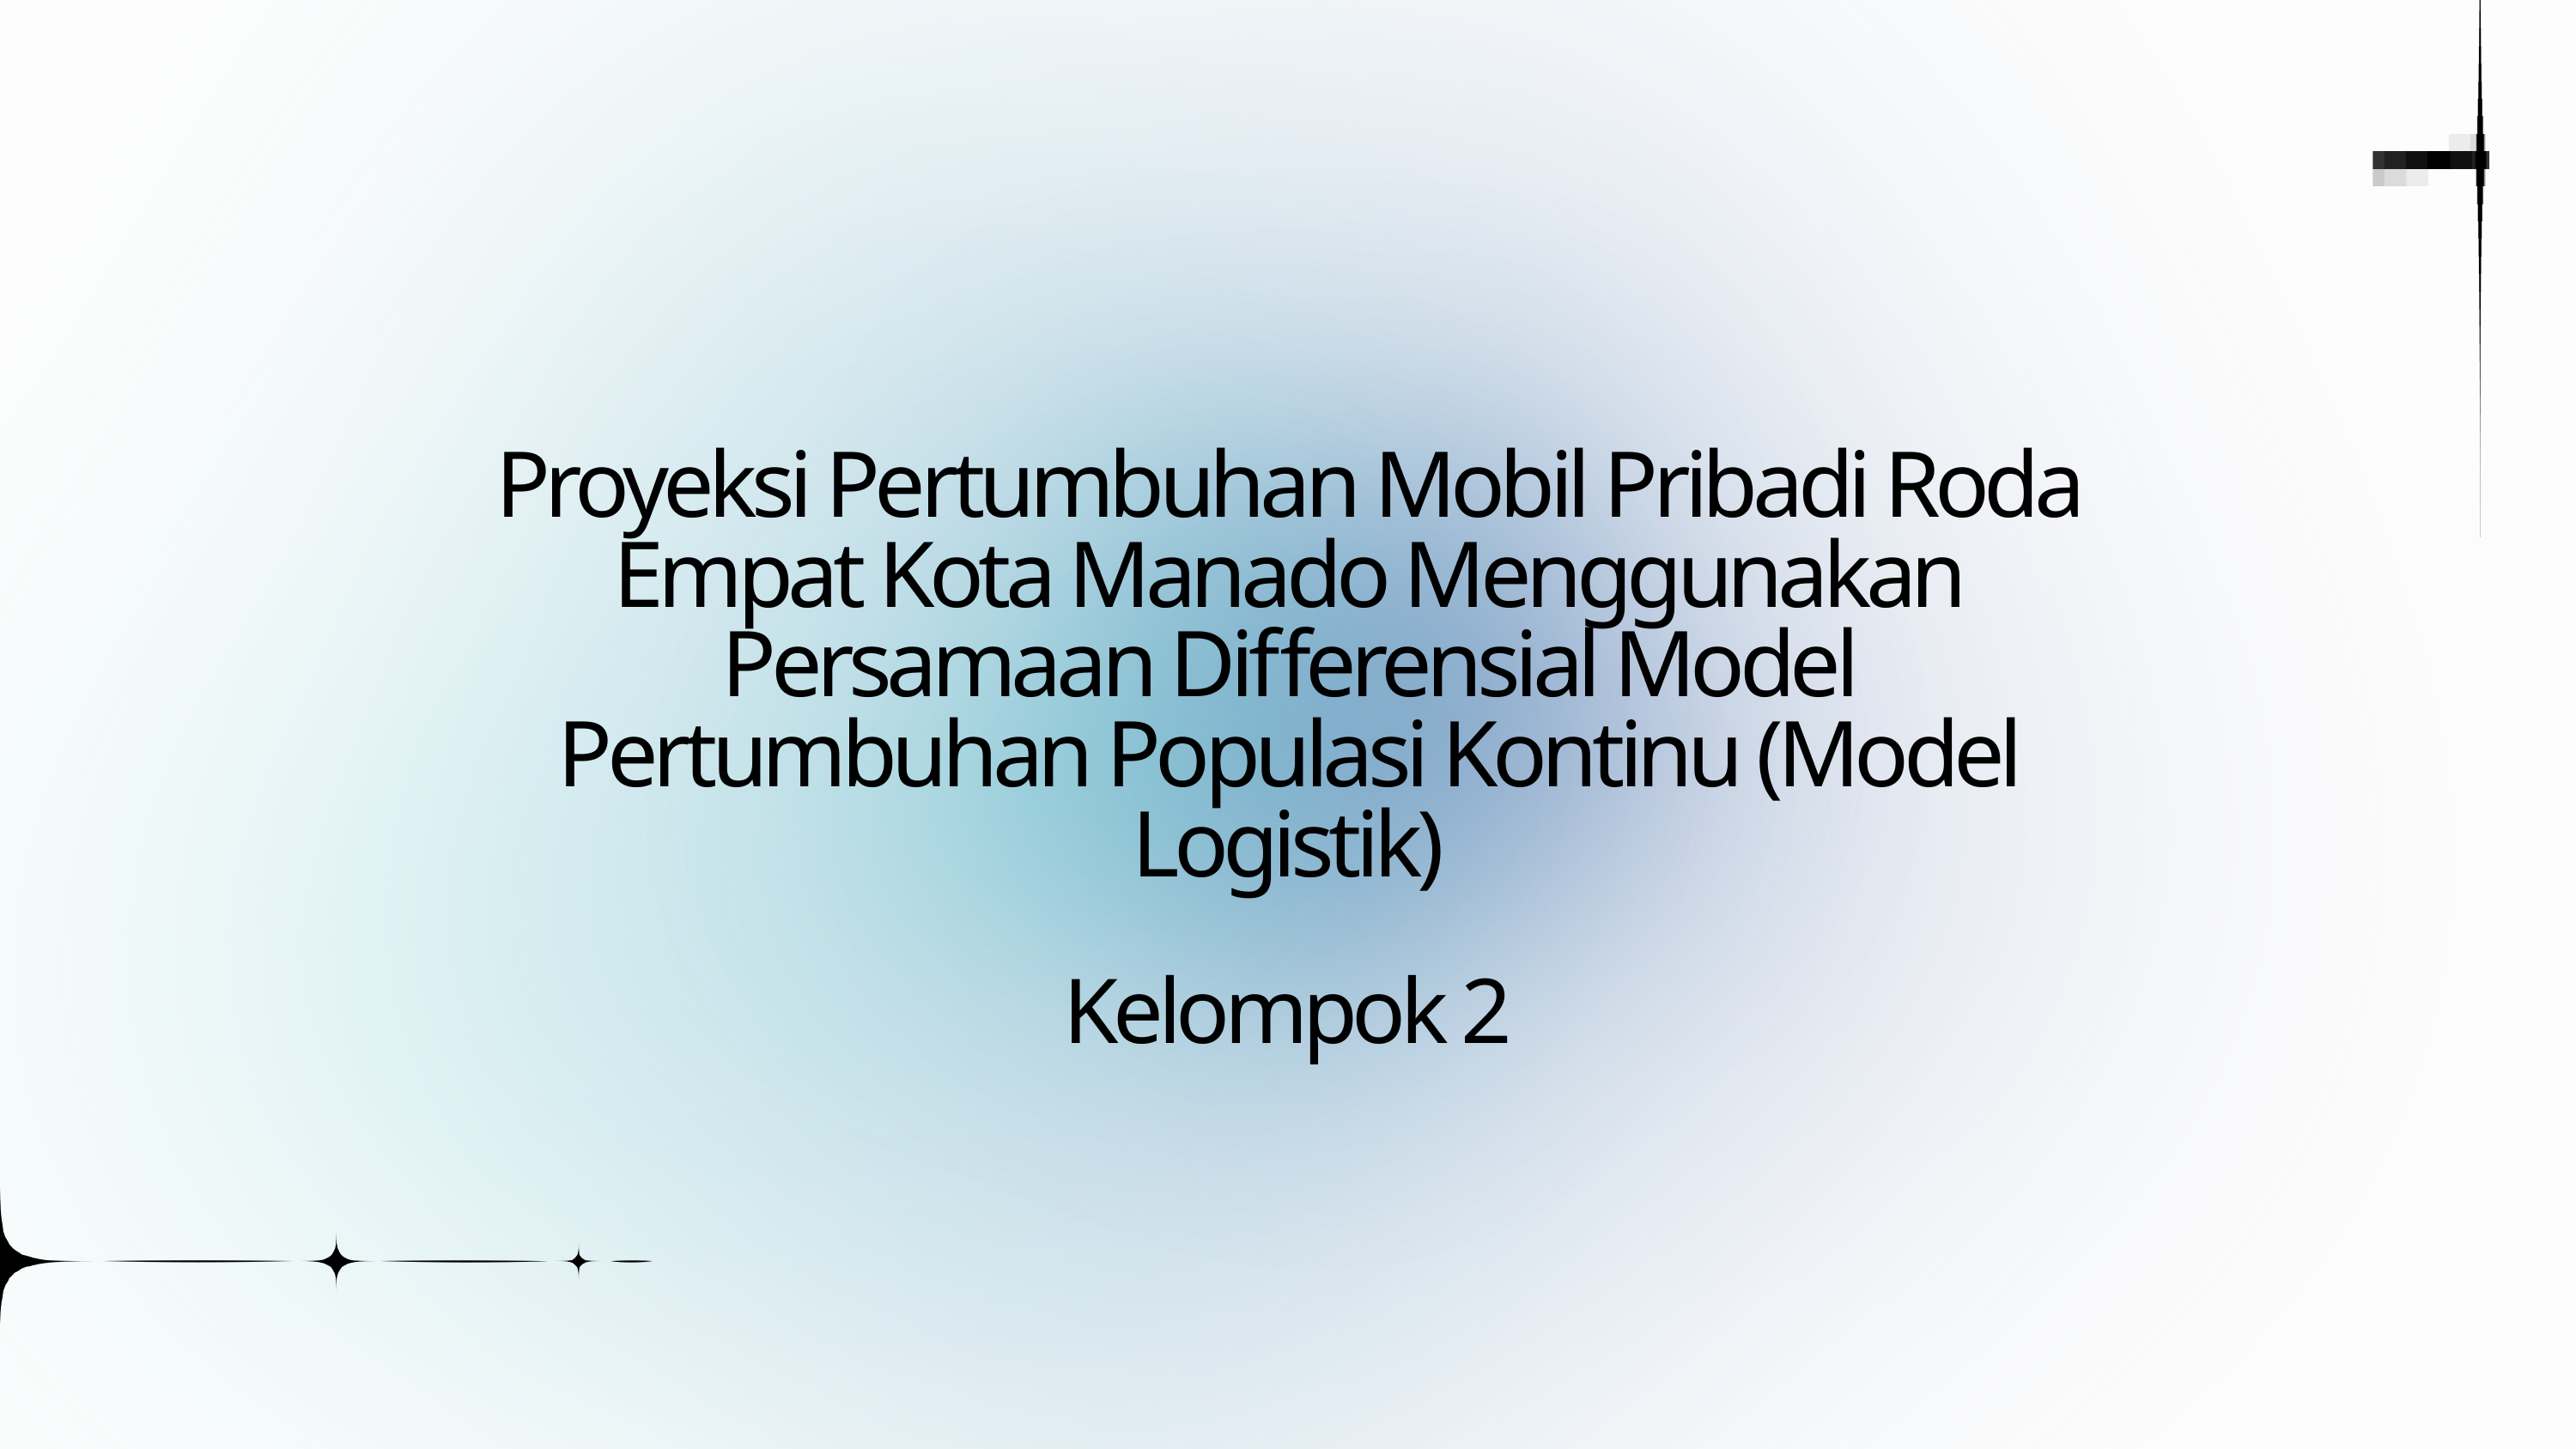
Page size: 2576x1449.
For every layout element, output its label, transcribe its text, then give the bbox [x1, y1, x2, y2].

text_box Proyeksi Pertumbuhan Mobil Pribadi Roda Empat Kota Manado Menggunakan Persamaan Differensial Model Pertumbuhan Populasi Kontinu (Model Logistik) [495, 445, 2081, 895]
text_box [2372, 0, 2490, 537]
text_box [609, 144, 1967, 445]
text_box [609, 895, 1967, 1304]
text_box Kelompok 2 [955, 936, 1621, 1062]
text_box [0, 0, 2576, 1449]
text_box [0, 1187, 653, 1335]
